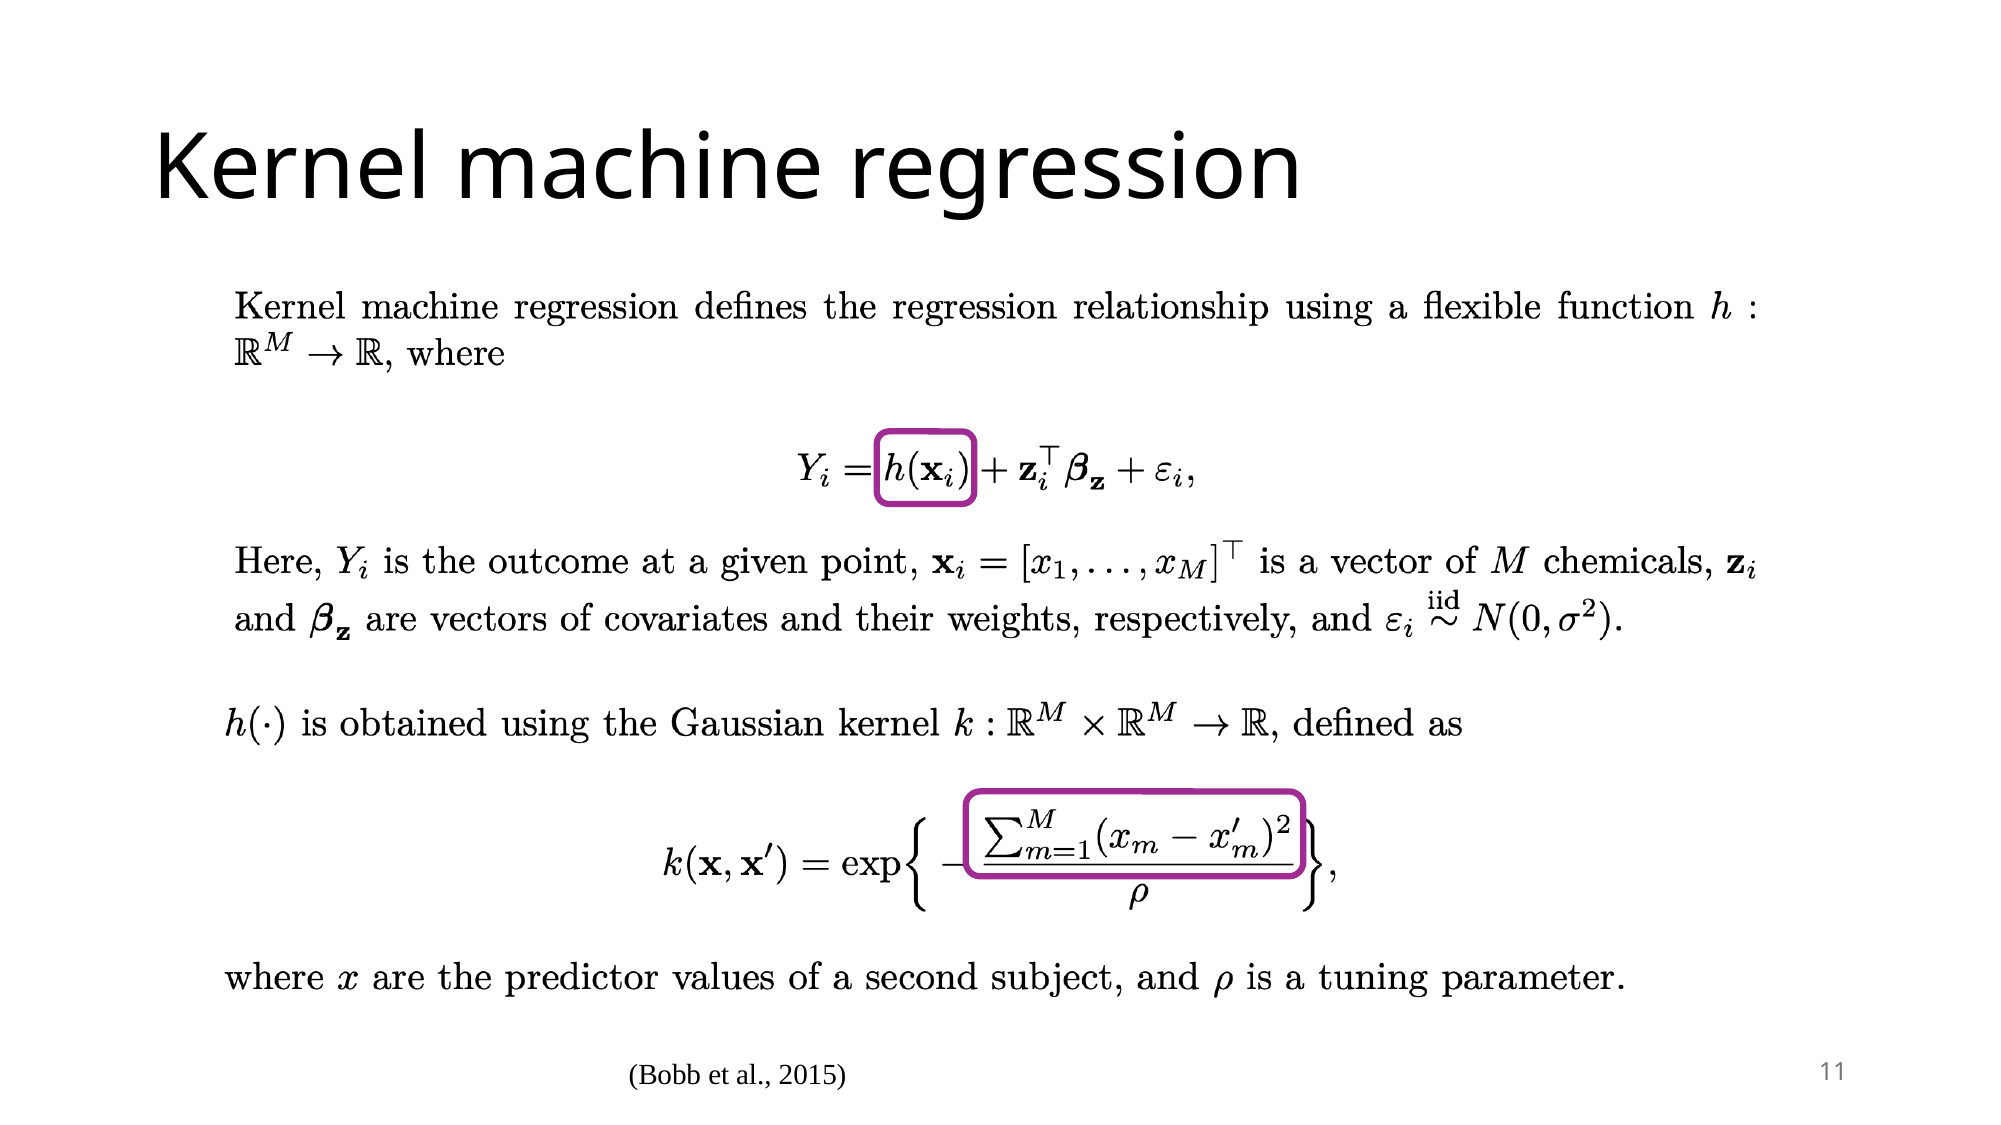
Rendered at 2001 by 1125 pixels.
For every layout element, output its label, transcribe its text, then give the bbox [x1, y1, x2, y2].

picture [208, 688, 1792, 1015]
footer (Bobb et al., 2015) [137, 1042, 1338, 1103]
picture [208, 260, 1792, 661]
title Kernel machine regression [137, 59, 1863, 278]
slide_number 11 [1412, 1042, 1863, 1103]
